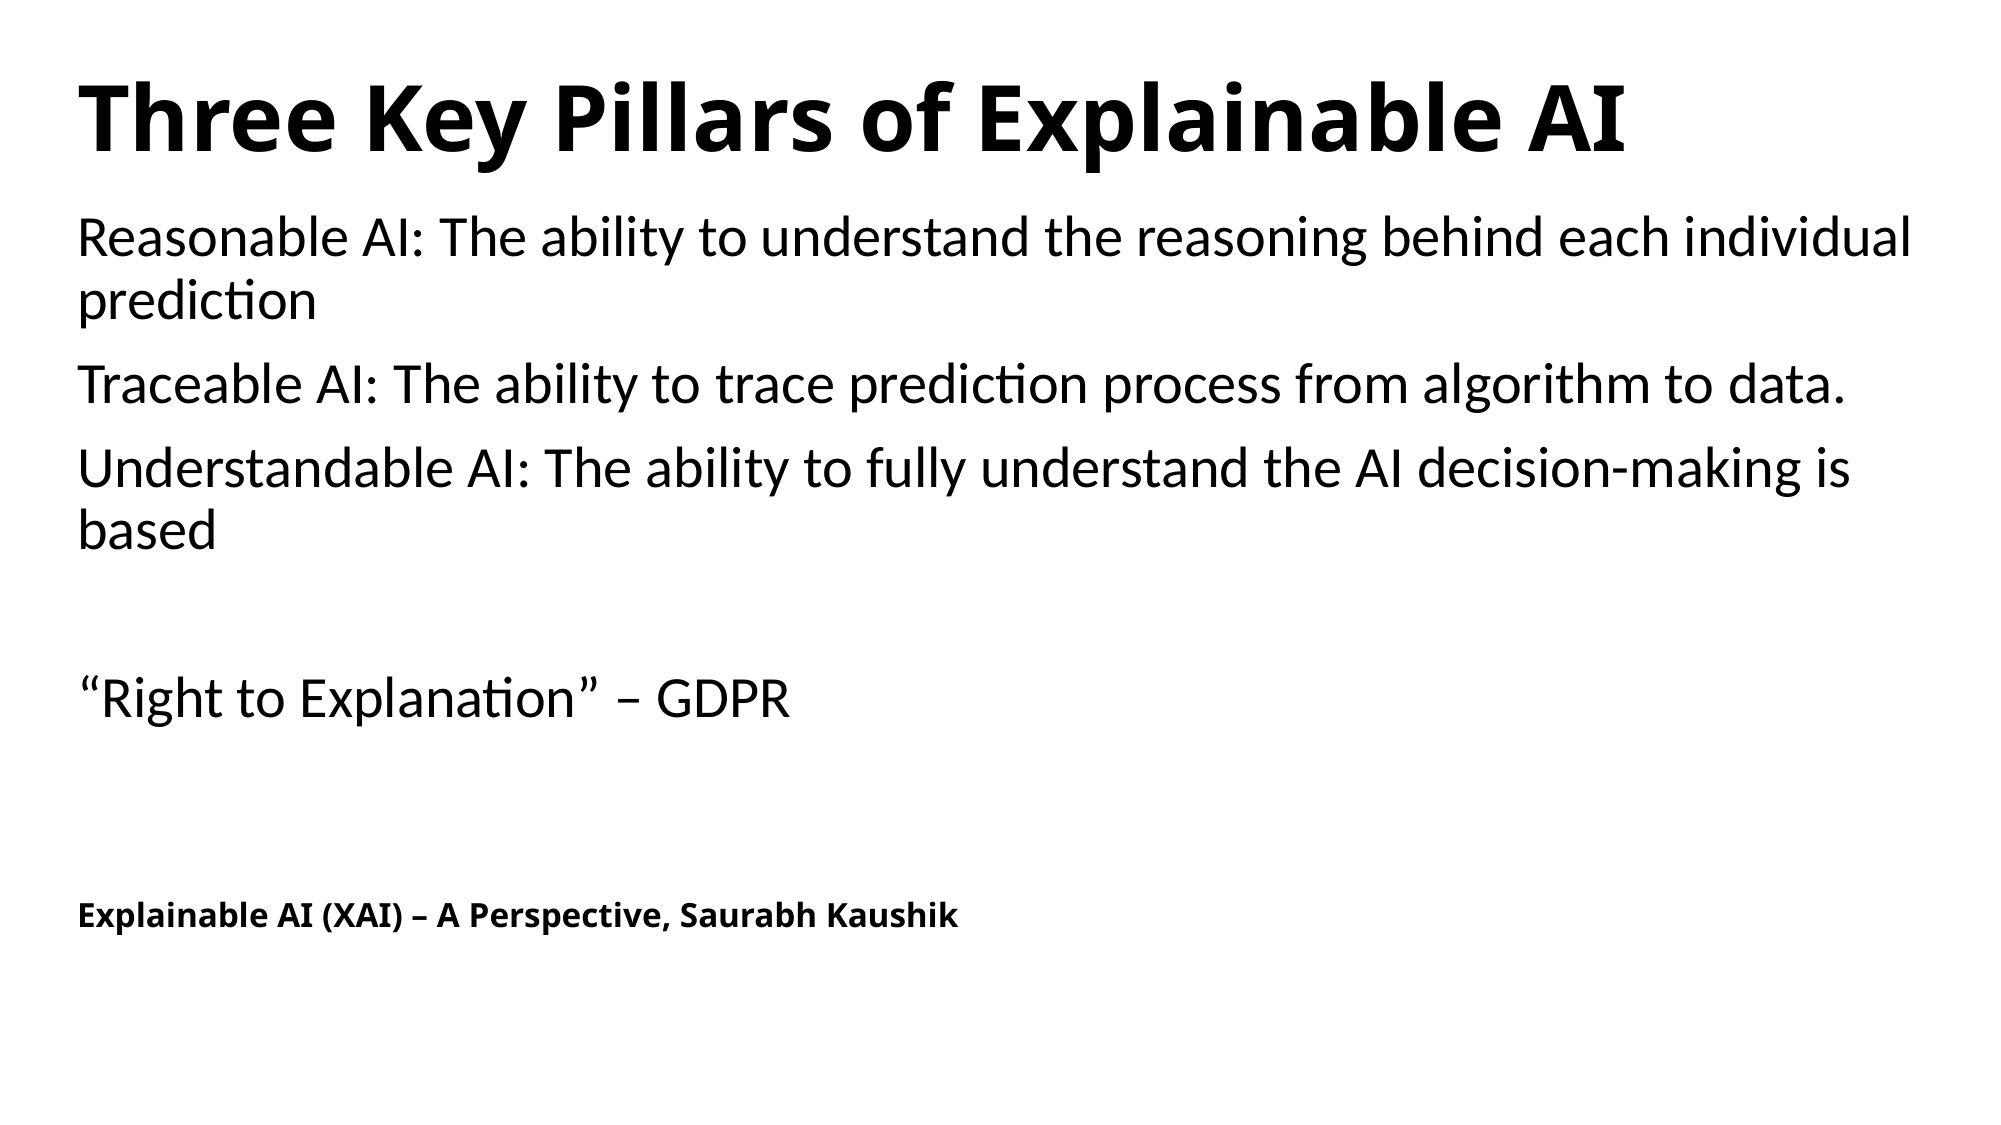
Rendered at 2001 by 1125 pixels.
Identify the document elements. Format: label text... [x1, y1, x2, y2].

title Three Key Pillars of Explainable AI [62, 59, 1945, 184]
text_box Explainable AI (XAI) – A Perspective, Saurabh Kaushik [62, 891, 1945, 1015]
list Reasonable AI: The ability to understand the reasoning behind each individual prediction Traceable AI: The ability to trace prediction process from algorithm to data. Understandable AI: The ability to fully understand the AI decision-making is based “Right to Explanation” – GDPR [62, 198, 1945, 891]
